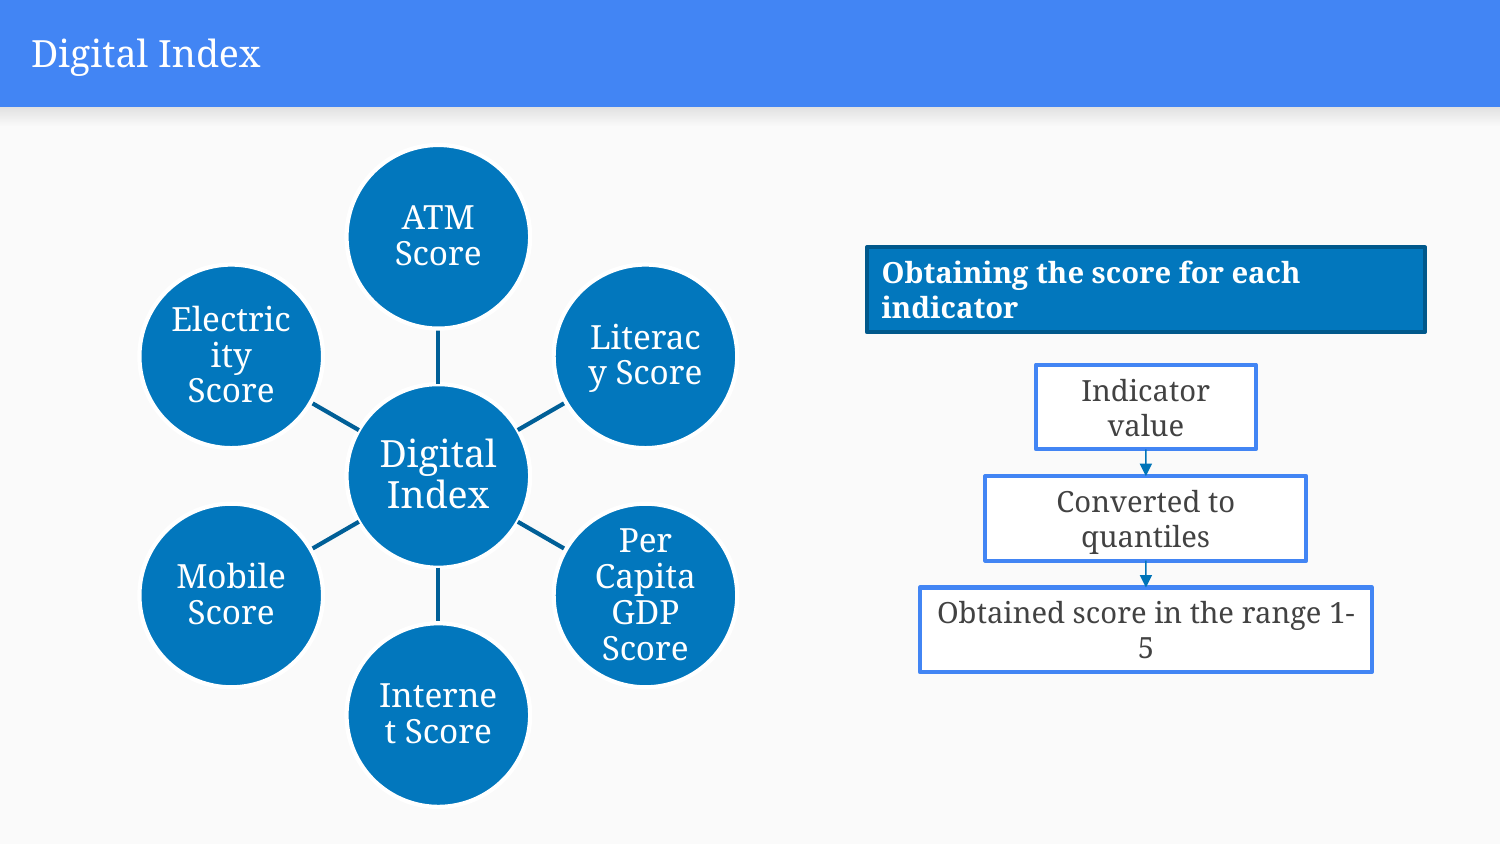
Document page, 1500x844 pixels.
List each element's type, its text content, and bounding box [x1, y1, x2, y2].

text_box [0, 142, 939, 810]
title Digital Index [16, 2, 1464, 102]
text_box Indicator value [1034, 363, 1258, 451]
text_box Converted to quantiles [983, 474, 1308, 563]
text_box Obtaining the score for each indicator [944, 245, 1427, 334]
text_box Obtained score in the range 1-5 [944, 585, 1374, 674]
